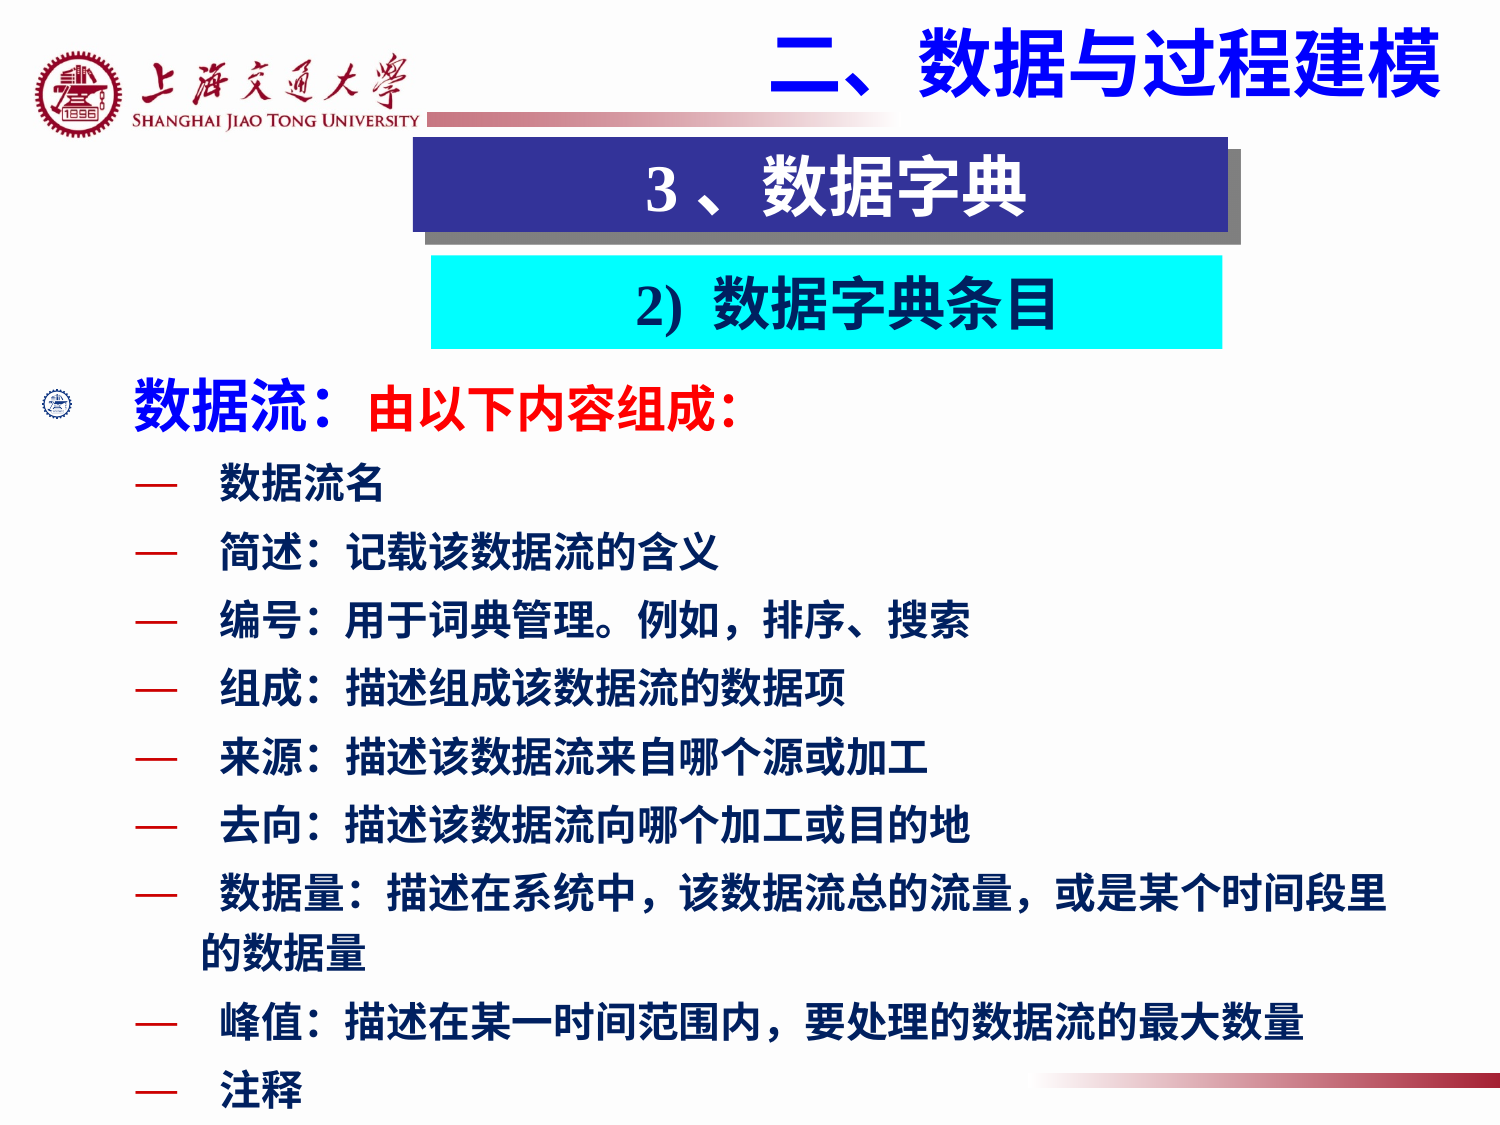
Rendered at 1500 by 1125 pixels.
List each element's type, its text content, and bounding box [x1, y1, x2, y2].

picture [32, 379, 82, 429]
picture [0, 0, 1500, 1125]
text_box 2) 数据字典条目 [431, 255, 1223, 349]
text_box 二、数据与过程建模 [182, 7, 1458, 116]
text_box 3、数据字典 [412, 137, 1228, 232]
text_box 数据流：由以下内容组成： 数据流名 简述：记载该数据流的含义 编号：用于词典管理。例如，排序、搜索 组成：描述组成该数据流的数据项 来源：描述该数据流来自哪个源或加工 去向：描述该数据流向哪个加工或目的地 数据量：描述在系统中，该数据流总的流量，或是某个时间段里的数据量 峰值：描述在某一时间范围内，要处理的数据流的最大数量 注释 [17, 361, 1412, 1122]
